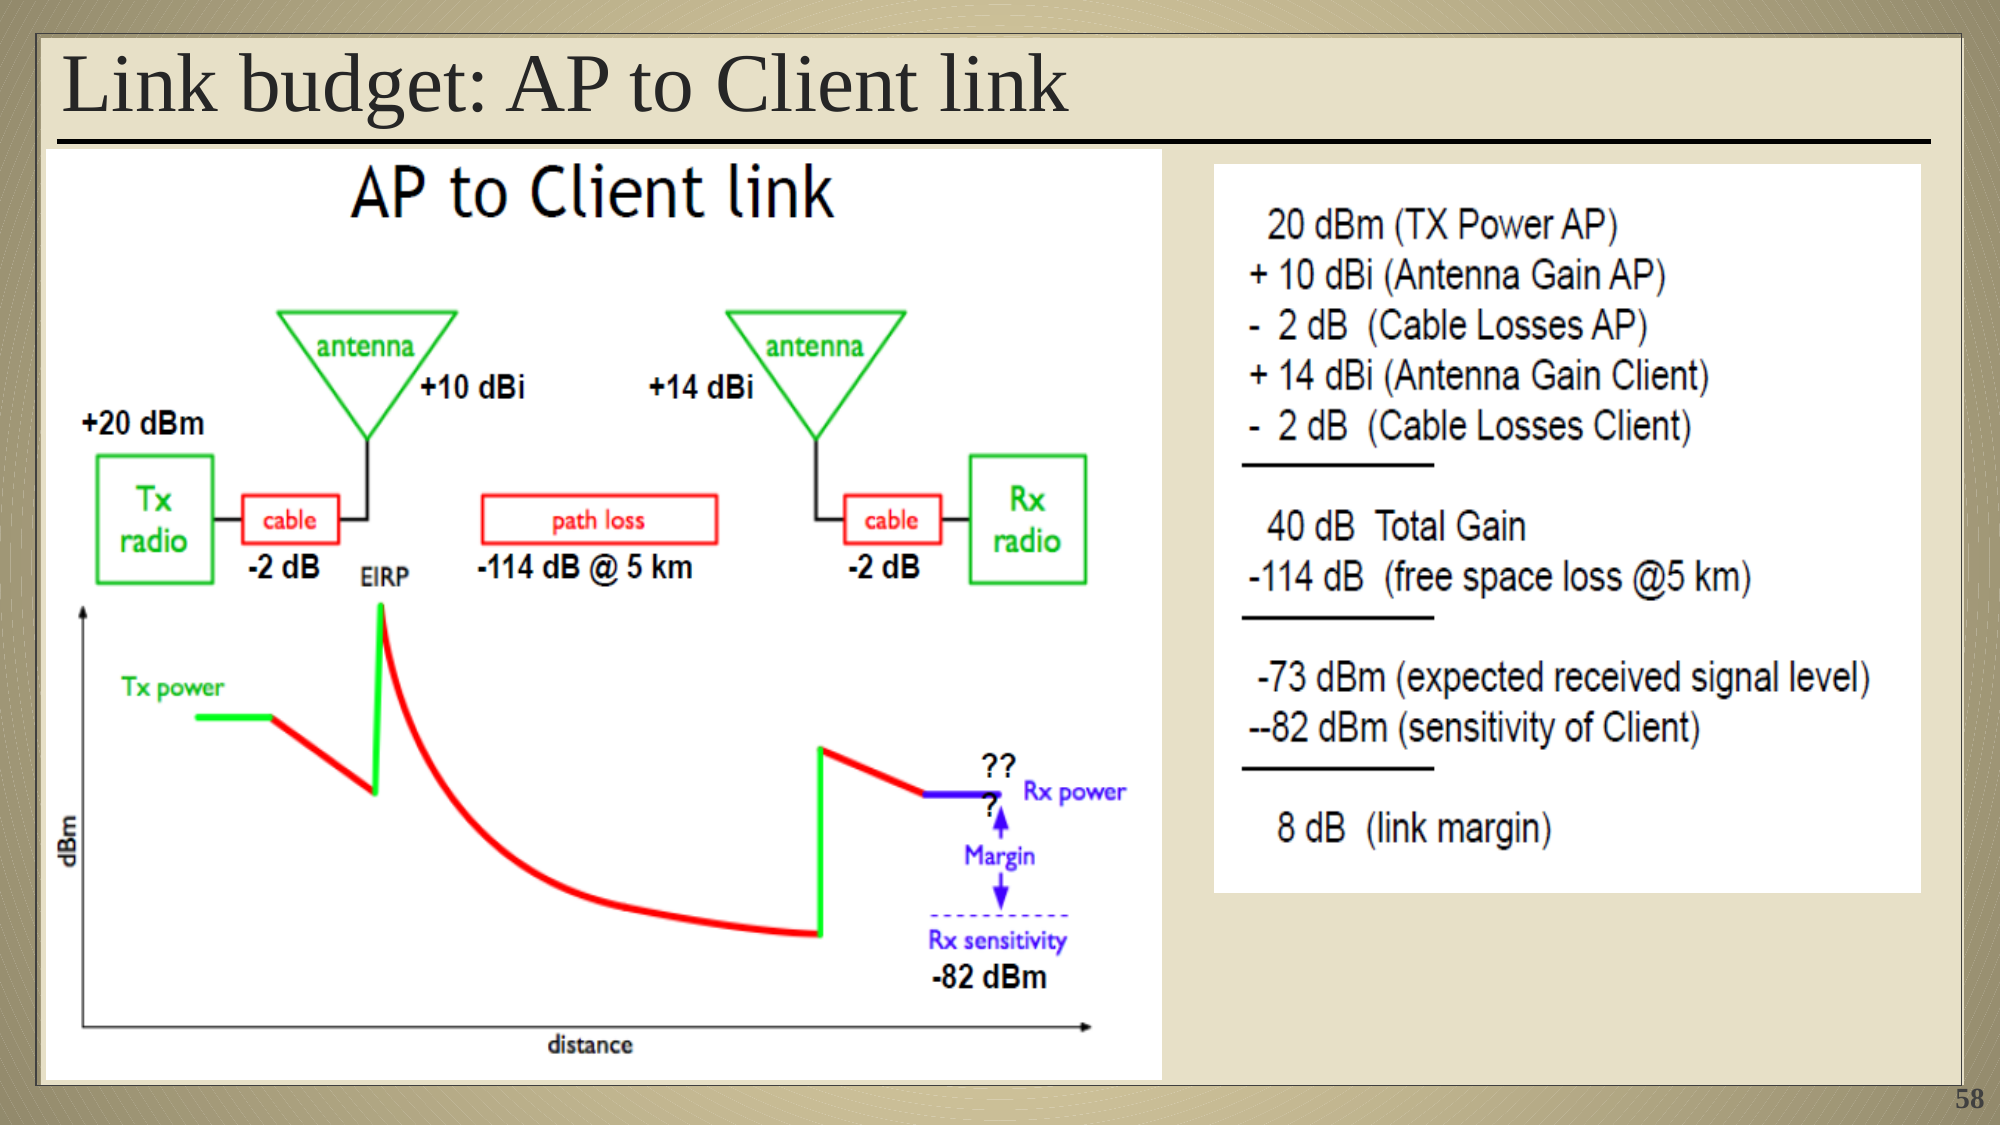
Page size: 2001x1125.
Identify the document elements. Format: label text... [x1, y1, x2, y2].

slide_number 58 [1760, 1079, 2000, 1122]
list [46, 149, 1162, 1080]
title Link budget: AP to Client link [46, 36, 1921, 133]
picture [1214, 164, 1921, 893]
